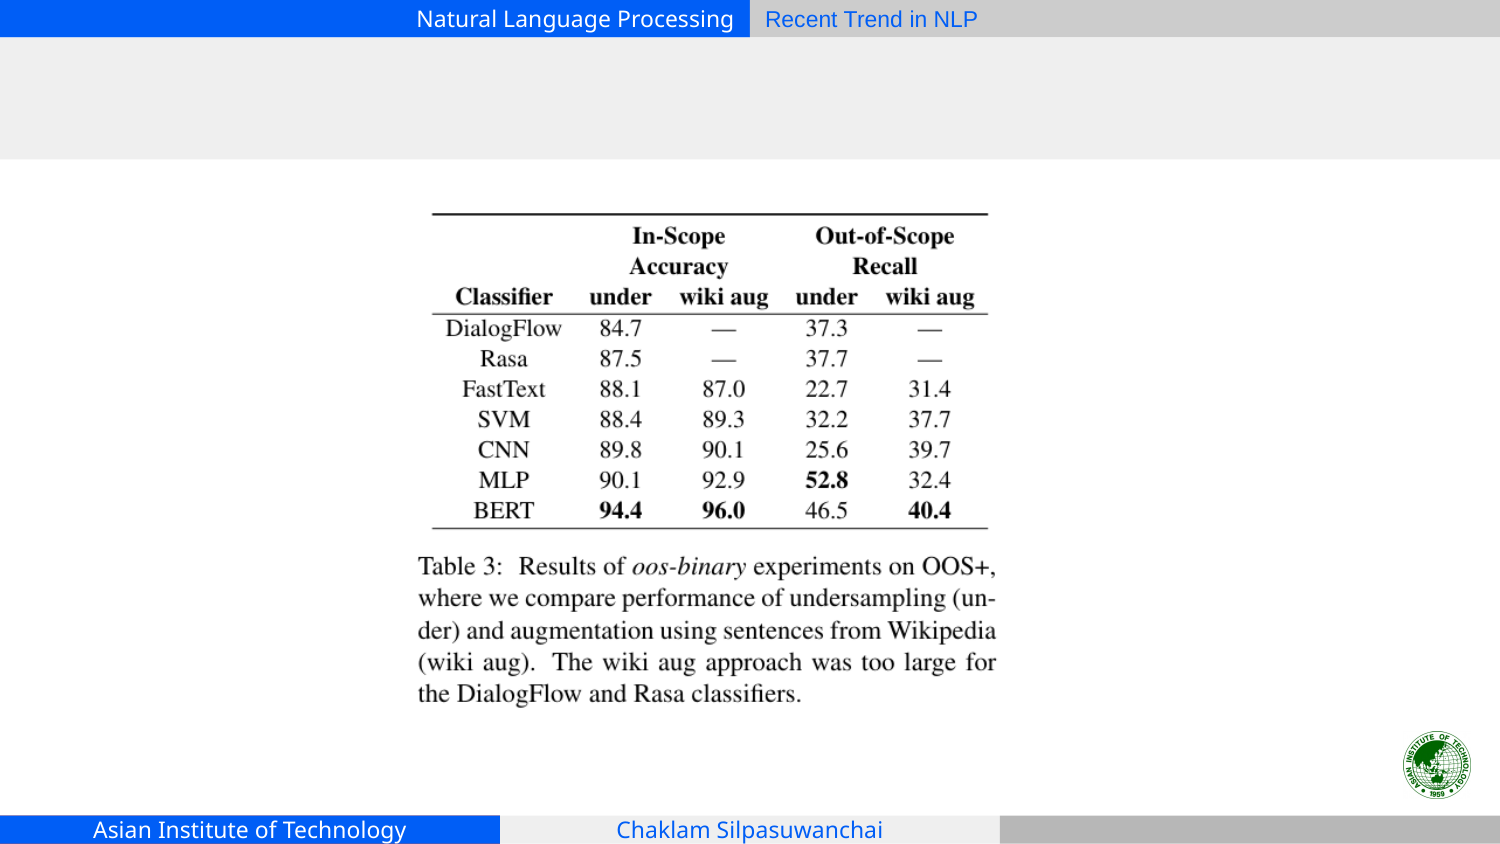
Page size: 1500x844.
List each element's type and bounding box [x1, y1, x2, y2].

picture [408, 189, 1045, 730]
picture [1403, 731, 1471, 799]
